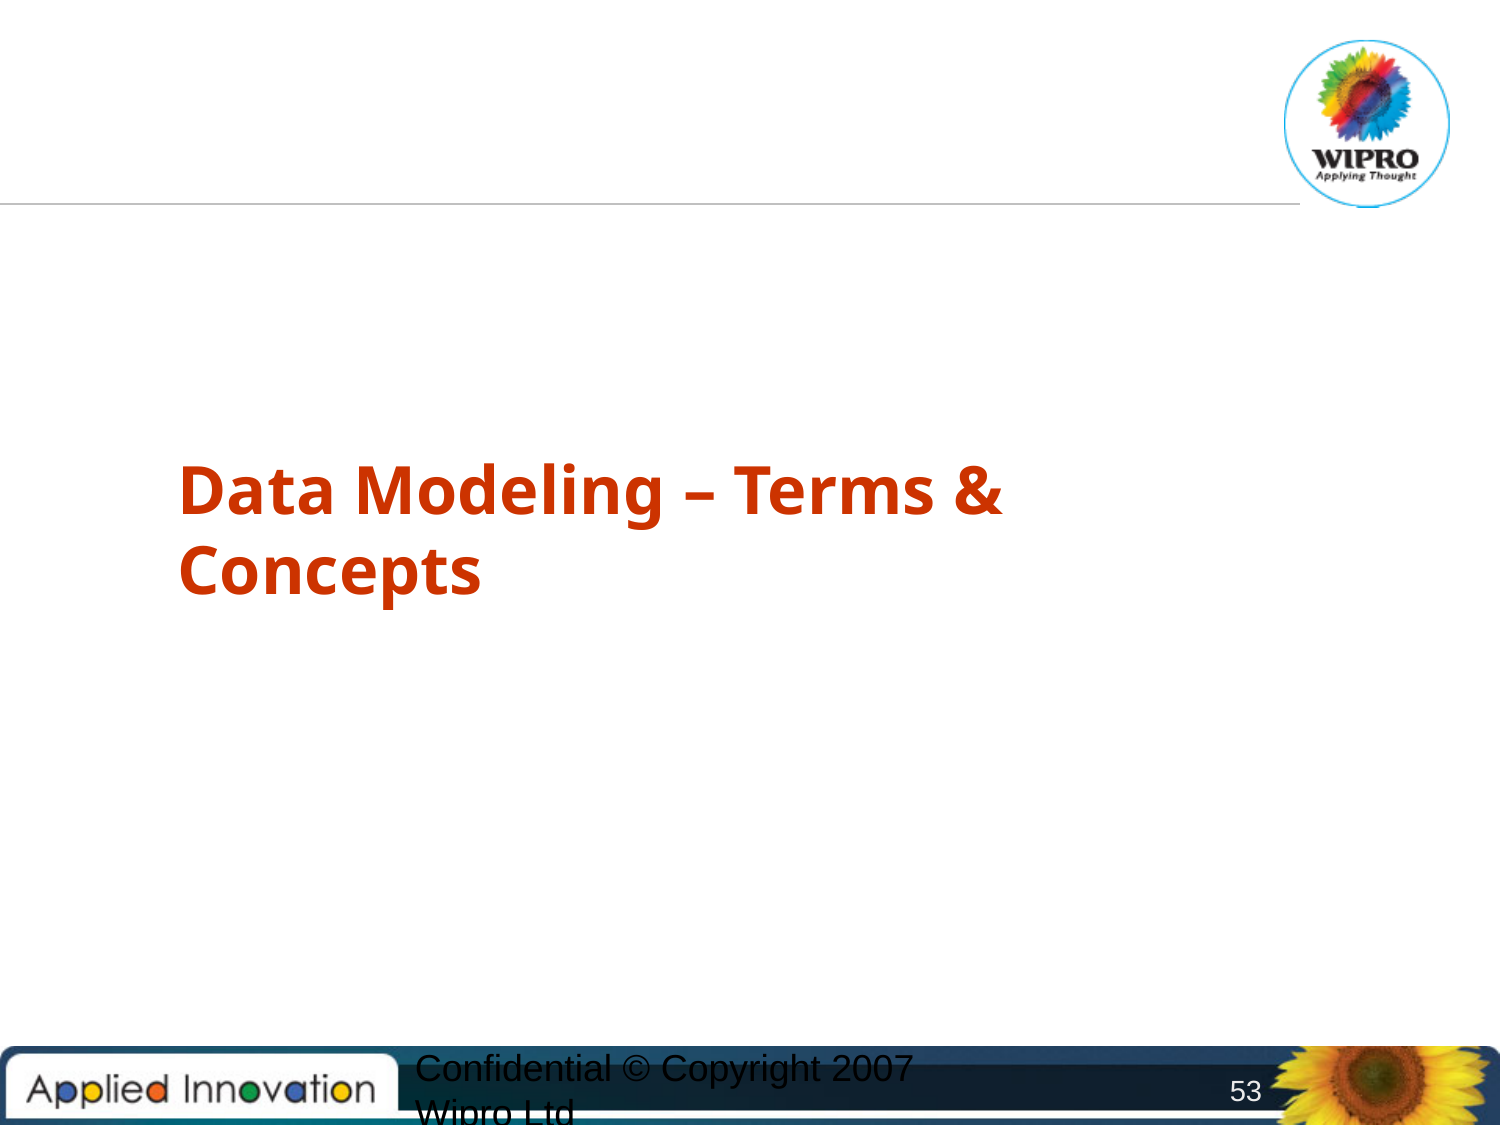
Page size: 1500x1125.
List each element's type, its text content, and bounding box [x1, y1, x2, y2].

text_box Data Modeling – Terms & Concepts [162, 440, 1310, 536]
picture [0, 1046, 1500, 1125]
picture [1284, 37, 1450, 208]
picture [527, 1121, 541, 1125]
footer Confidential © Copyright 2007 Wipro Ltd [399, 1057, 975, 1121]
